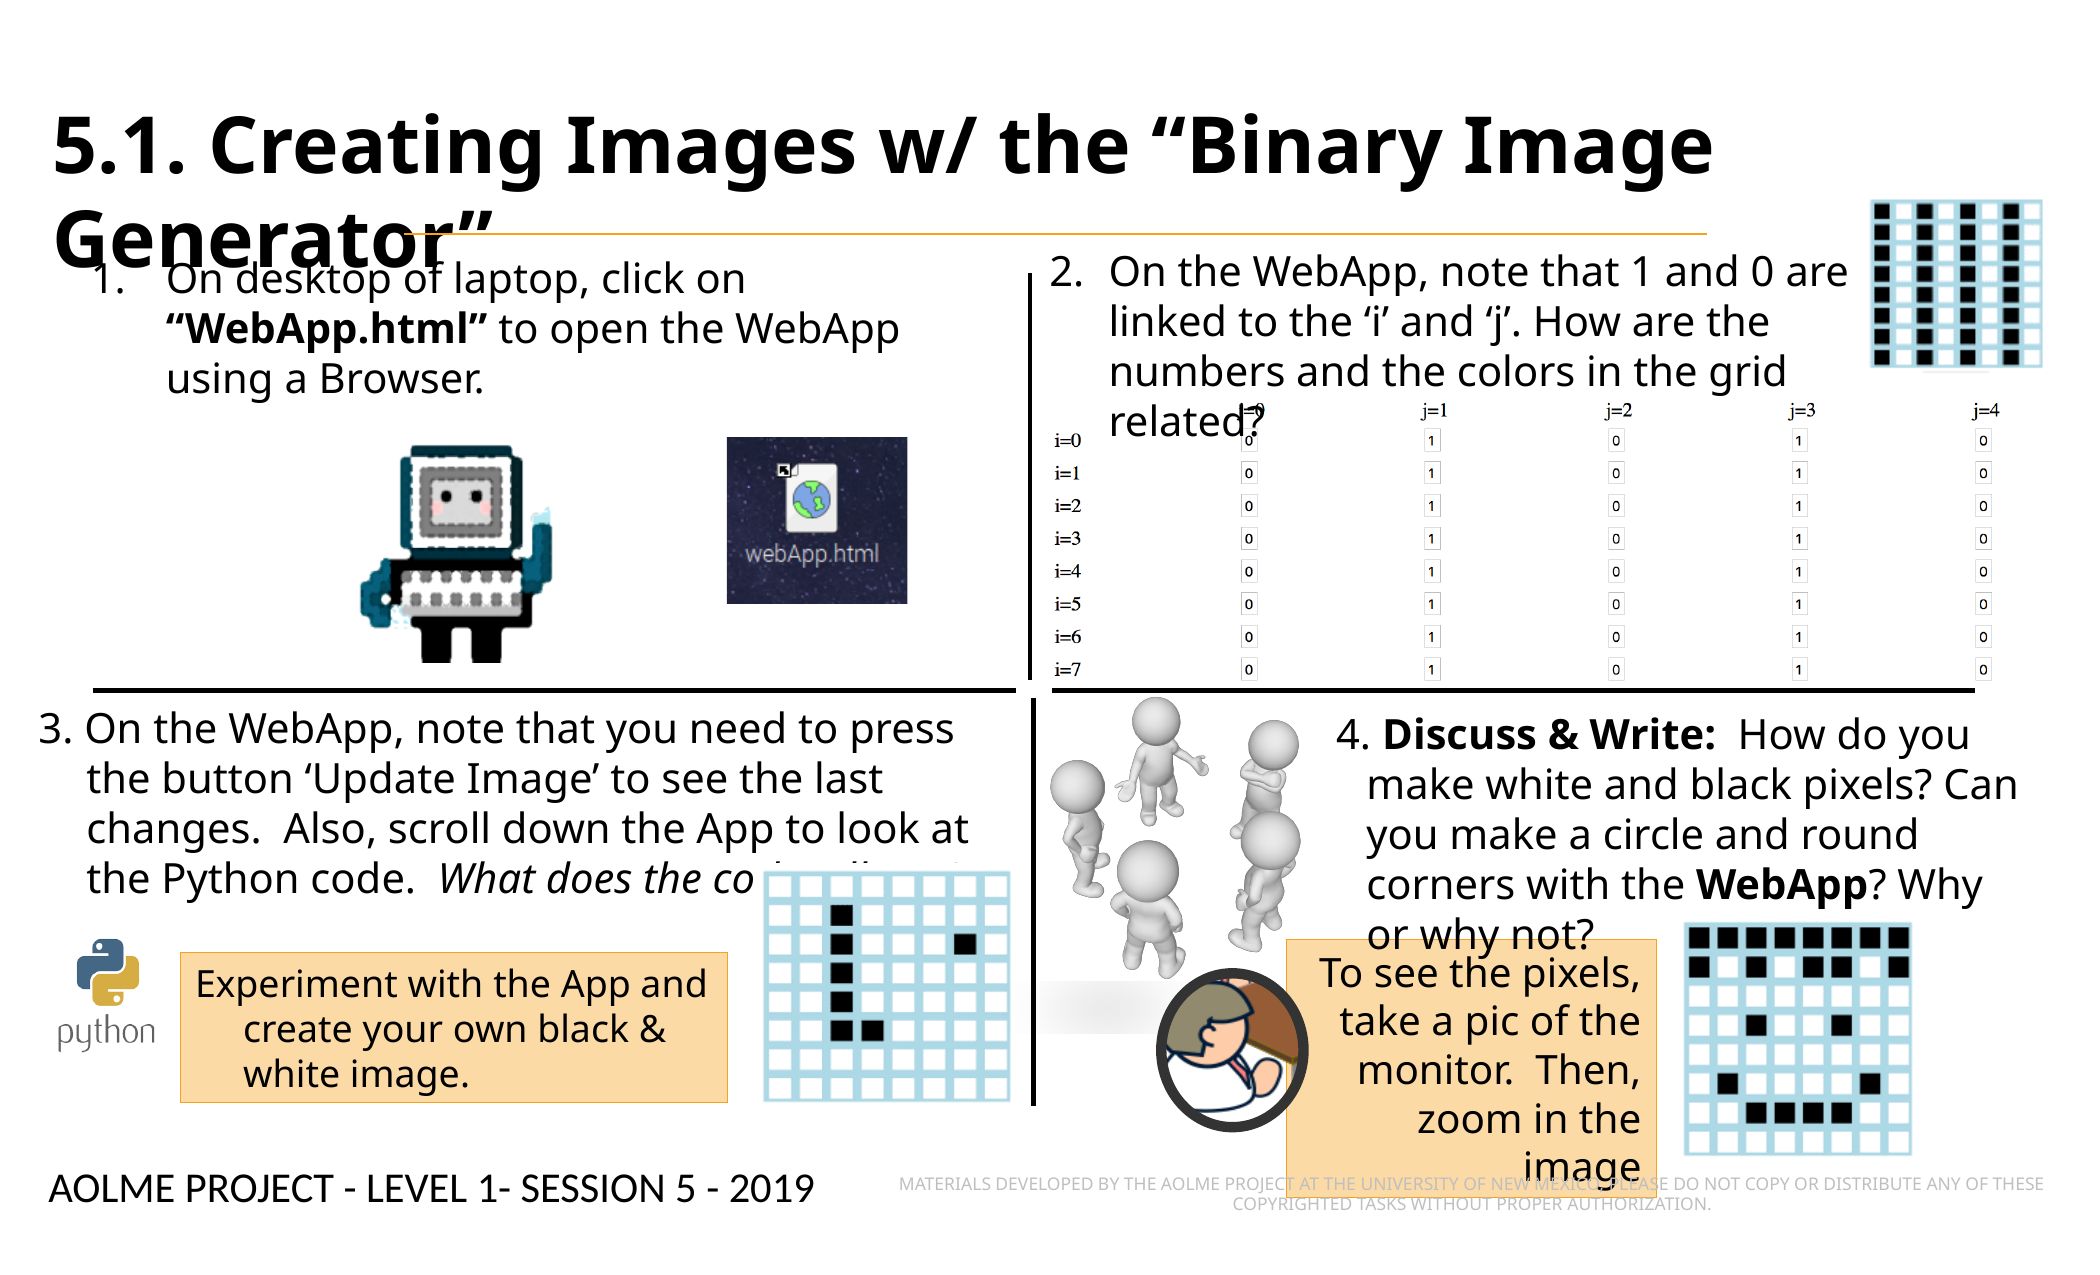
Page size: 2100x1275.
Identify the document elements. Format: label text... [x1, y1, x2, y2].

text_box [92, 272, 1976, 1106]
picture [358, 434, 556, 663]
picture [1678, 914, 1917, 1160]
text_box To see the pixels, take a pic of the monitor. Then, zoom in the image [1286, 1106, 1657, 1164]
text_box 3. On the WebApp, note that you need to press the button ‘Update Image’ to see the last changes. Also, scroll down the App to look at the Python code. What does the code tell you? [23, 694, 92, 909]
picture [40, 936, 173, 1056]
picture [756, 863, 1018, 1108]
text_box 4. Discuss & Write: How do you make white and black pixels? Can you make a circle and round corners with the WebApp? Why or why not? [1976, 700, 2037, 966]
text_box MATERIALS DEVELOPED BY THE AOLME PROJECT AT THE UNIVERSITY OF NEW MEXICO, PLEASE DO NOT COPY OR DISTRIBUTE ANY OF THESE COPYRIGHTED TASKS WITHOUT PROPER AUTHORIZATION. [849, 1164, 2096, 1223]
picture [1863, 195, 2048, 373]
text_box AOLME PROJECT - LEVEL 1- SESSION 5 - 2019 [33, 1152, 842, 1219]
picture [1036, 694, 1322, 1128]
text_box 5.1. Creating Images w/ the “Binary Image Generator” [37, 86, 2077, 291]
picture [1048, 387, 2037, 687]
text_box On the WebApp, note that 1 and 0 are linked to the ‘i’ and ‘j’. How are the numbers and the colors in the grid related? [1034, 237, 1863, 272]
text_box On desktop of laptop, click on “WebApp.html” to open the WebApp using a Browser. [73, 244, 1026, 409]
picture [726, 437, 908, 603]
